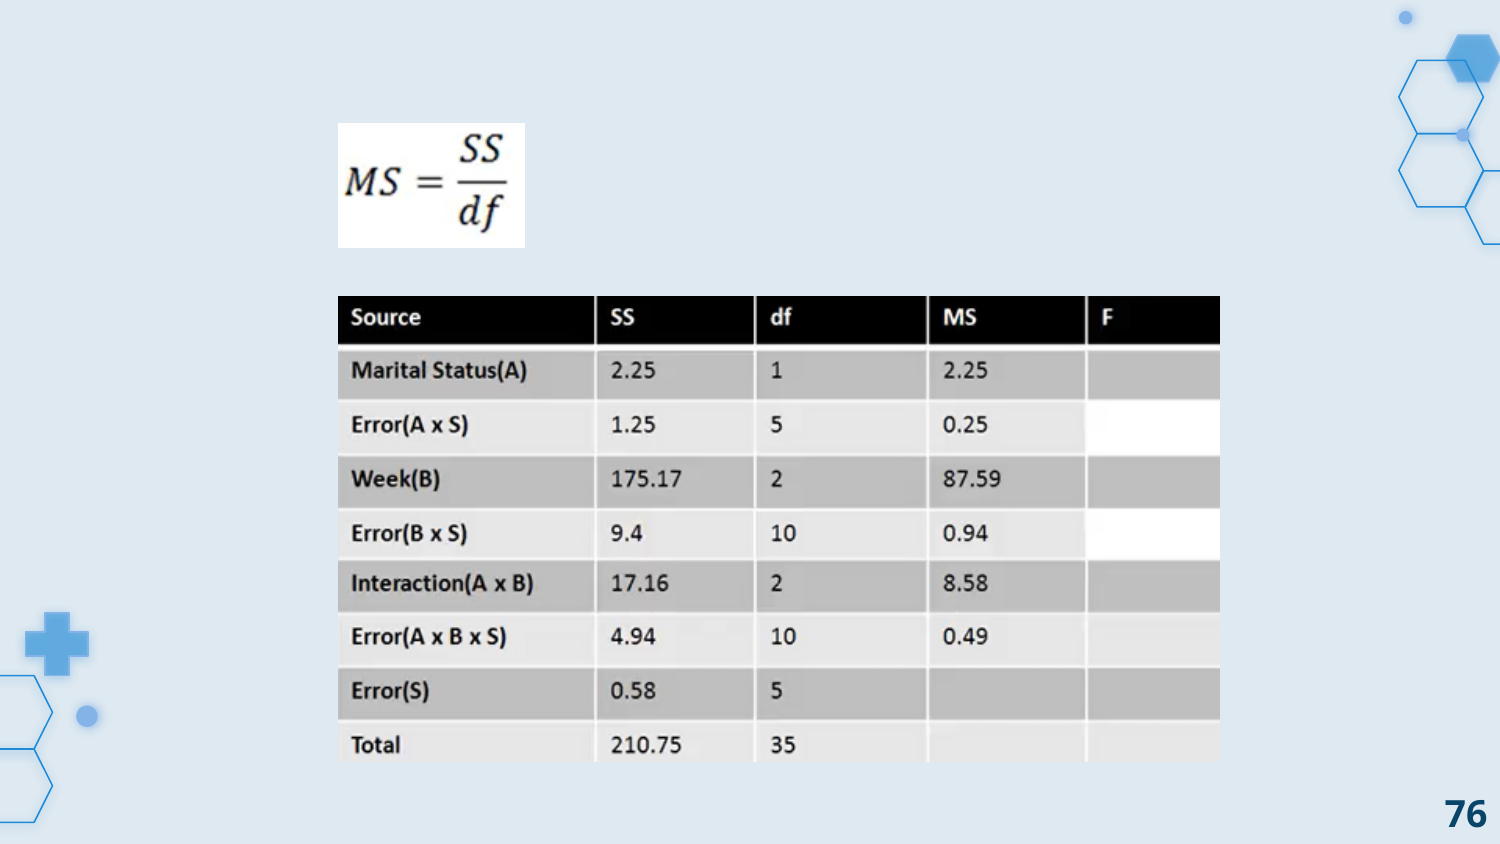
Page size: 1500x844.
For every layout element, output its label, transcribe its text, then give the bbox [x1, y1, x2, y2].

picture [338, 122, 525, 249]
text_box 76 [1429, 782, 1500, 843]
picture [338, 296, 1221, 763]
